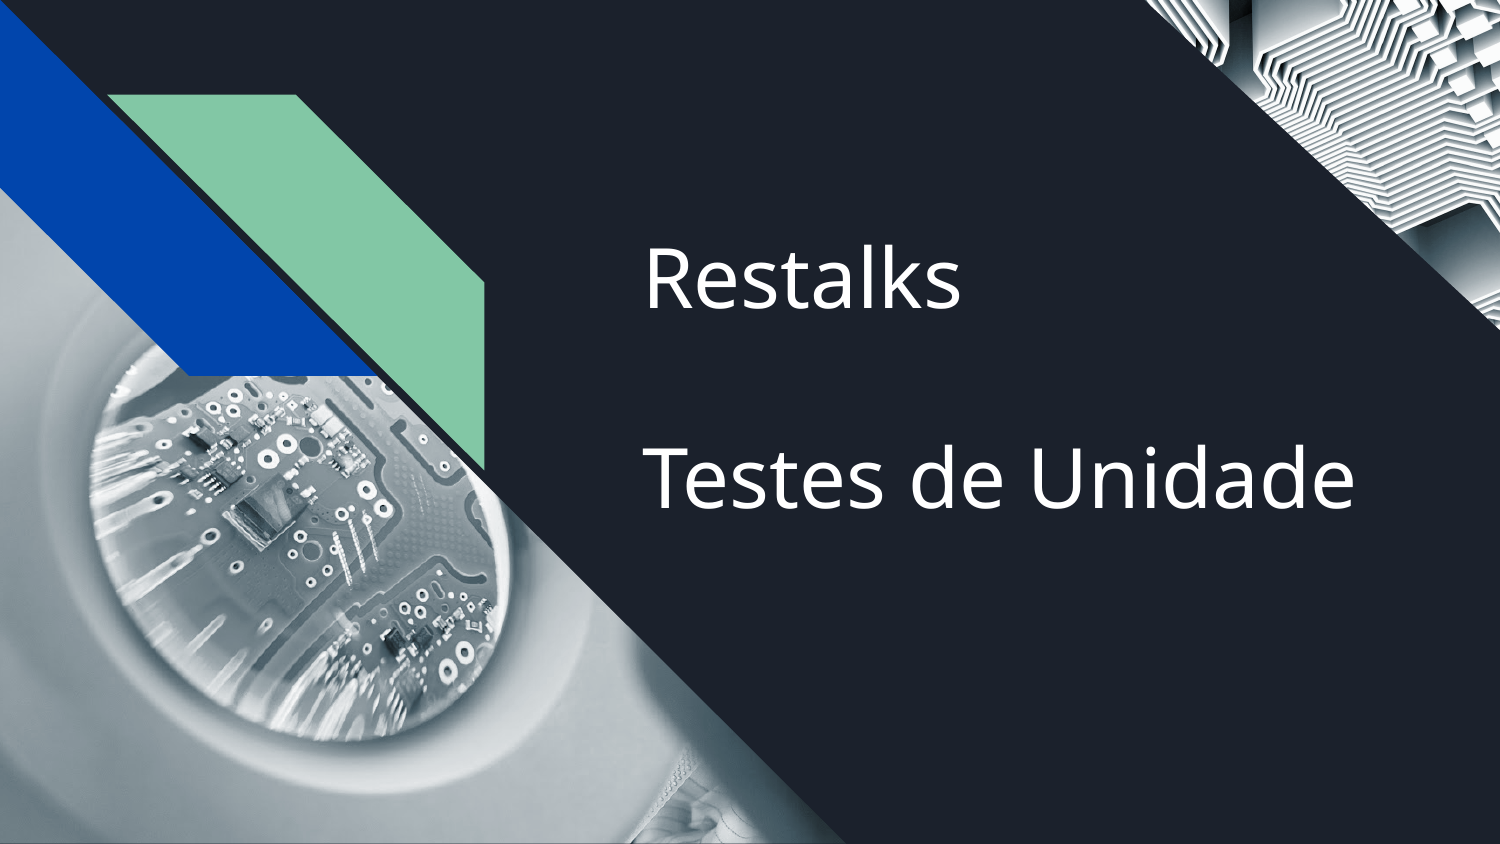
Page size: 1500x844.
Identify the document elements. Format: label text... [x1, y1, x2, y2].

picture [0, 189, 847, 844]
title Restalks Testes de Unidade [626, 209, 1451, 634]
picture [1144, 0, 1500, 331]
